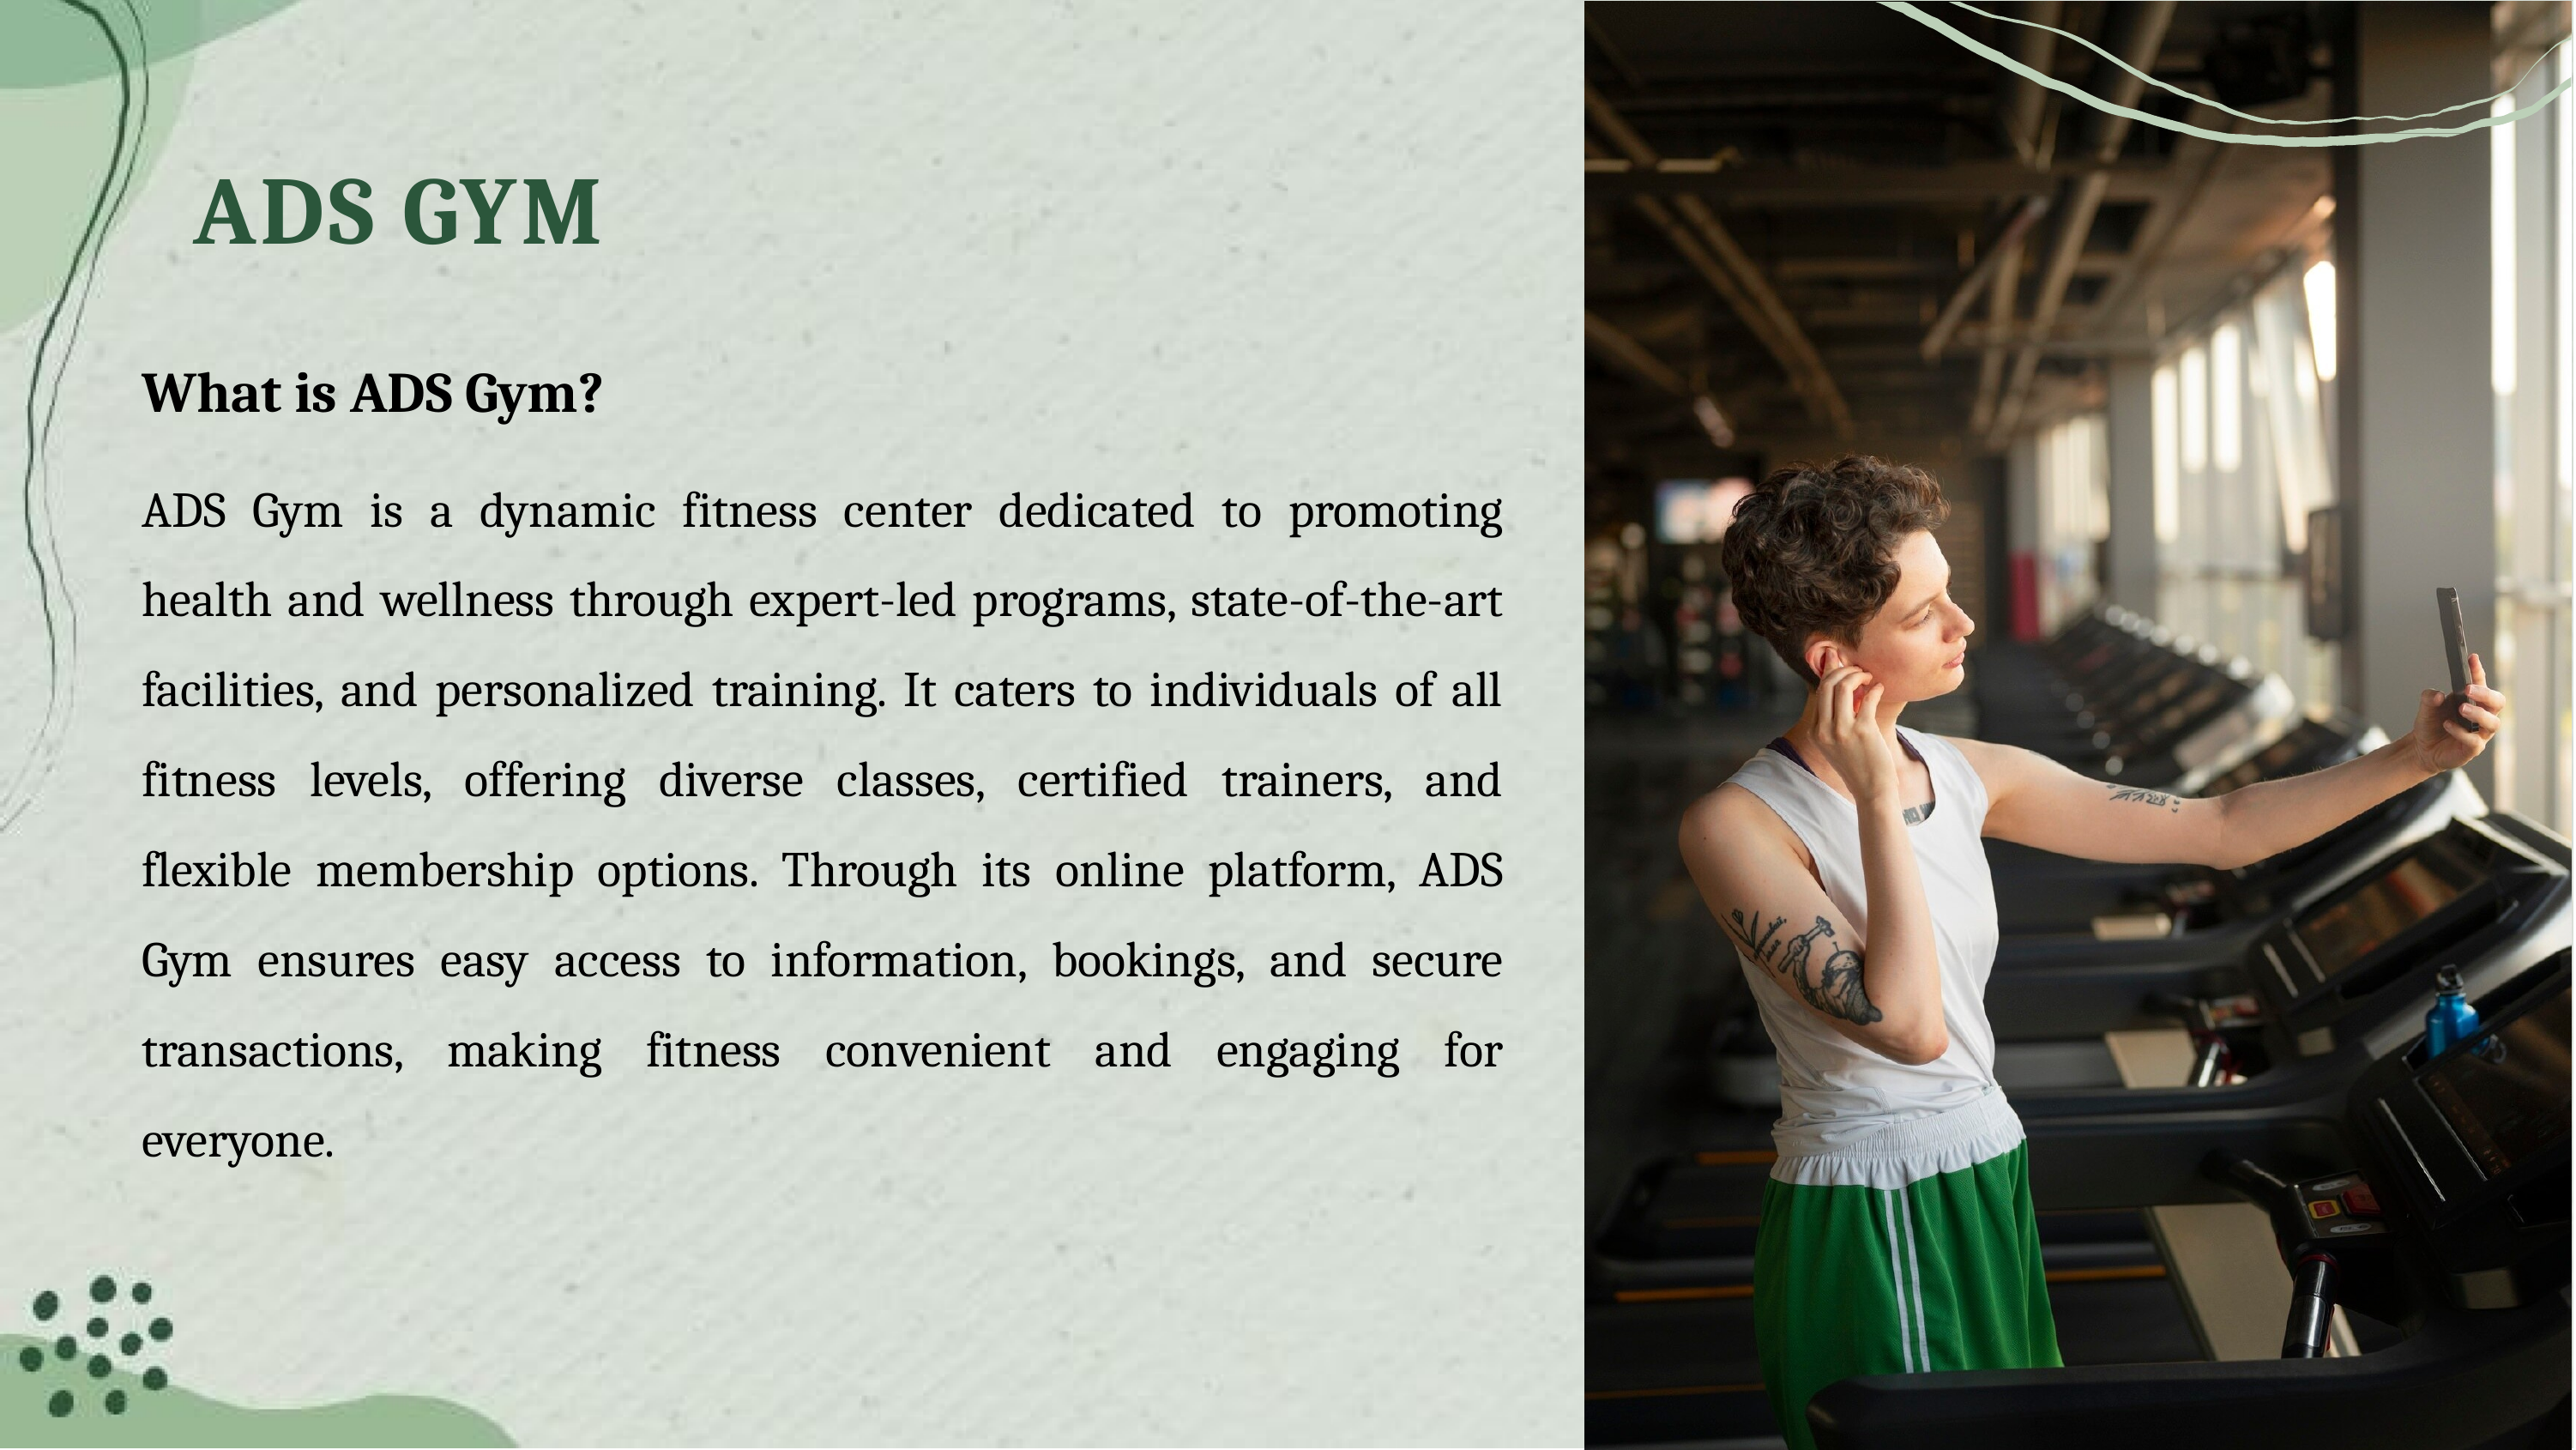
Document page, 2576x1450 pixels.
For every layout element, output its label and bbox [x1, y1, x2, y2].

text_box [1584, 1, 2572, 1450]
picture [0, 0, 2574, 1448]
